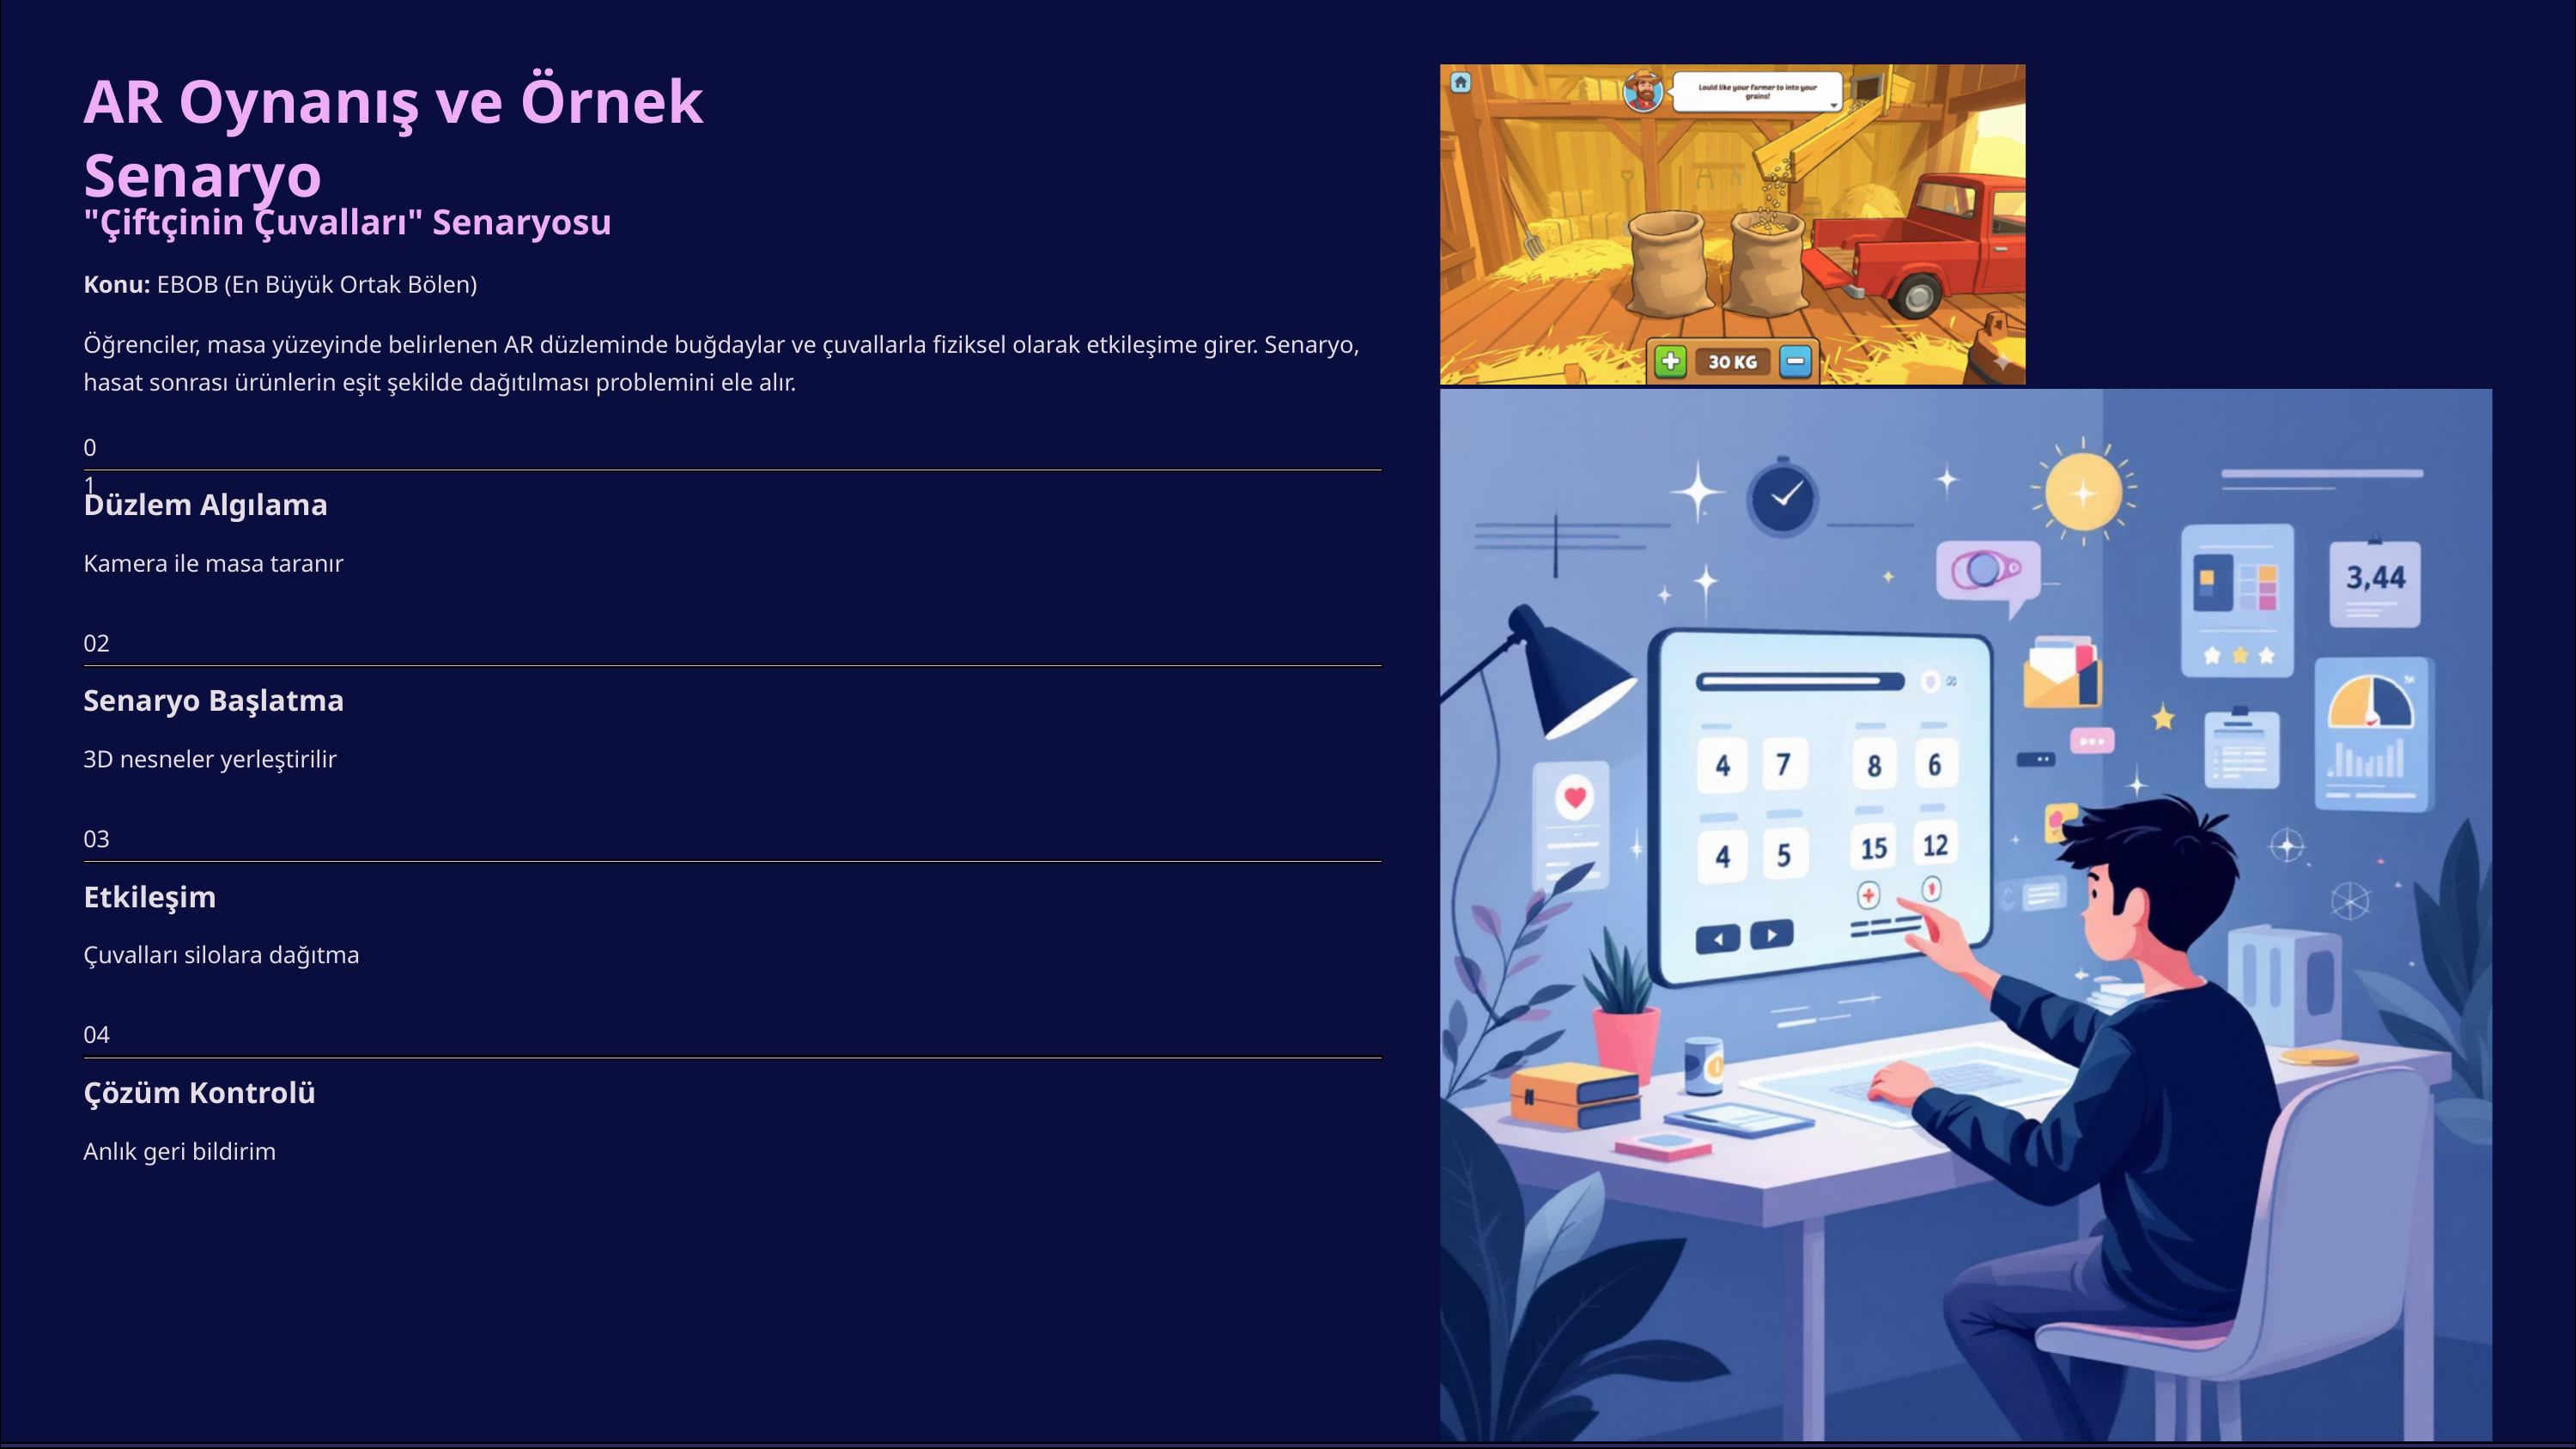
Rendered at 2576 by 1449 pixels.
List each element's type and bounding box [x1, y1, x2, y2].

text_box [82, 1056, 1382, 1059]
text_box [82, 859, 1382, 864]
text_box [1440, 64, 2026, 385]
text_box [82, 664, 1382, 668]
text_box [1440, 388, 2493, 1441]
text_box [0, 0, 2576, 1444]
text_box [82, 468, 1382, 472]
